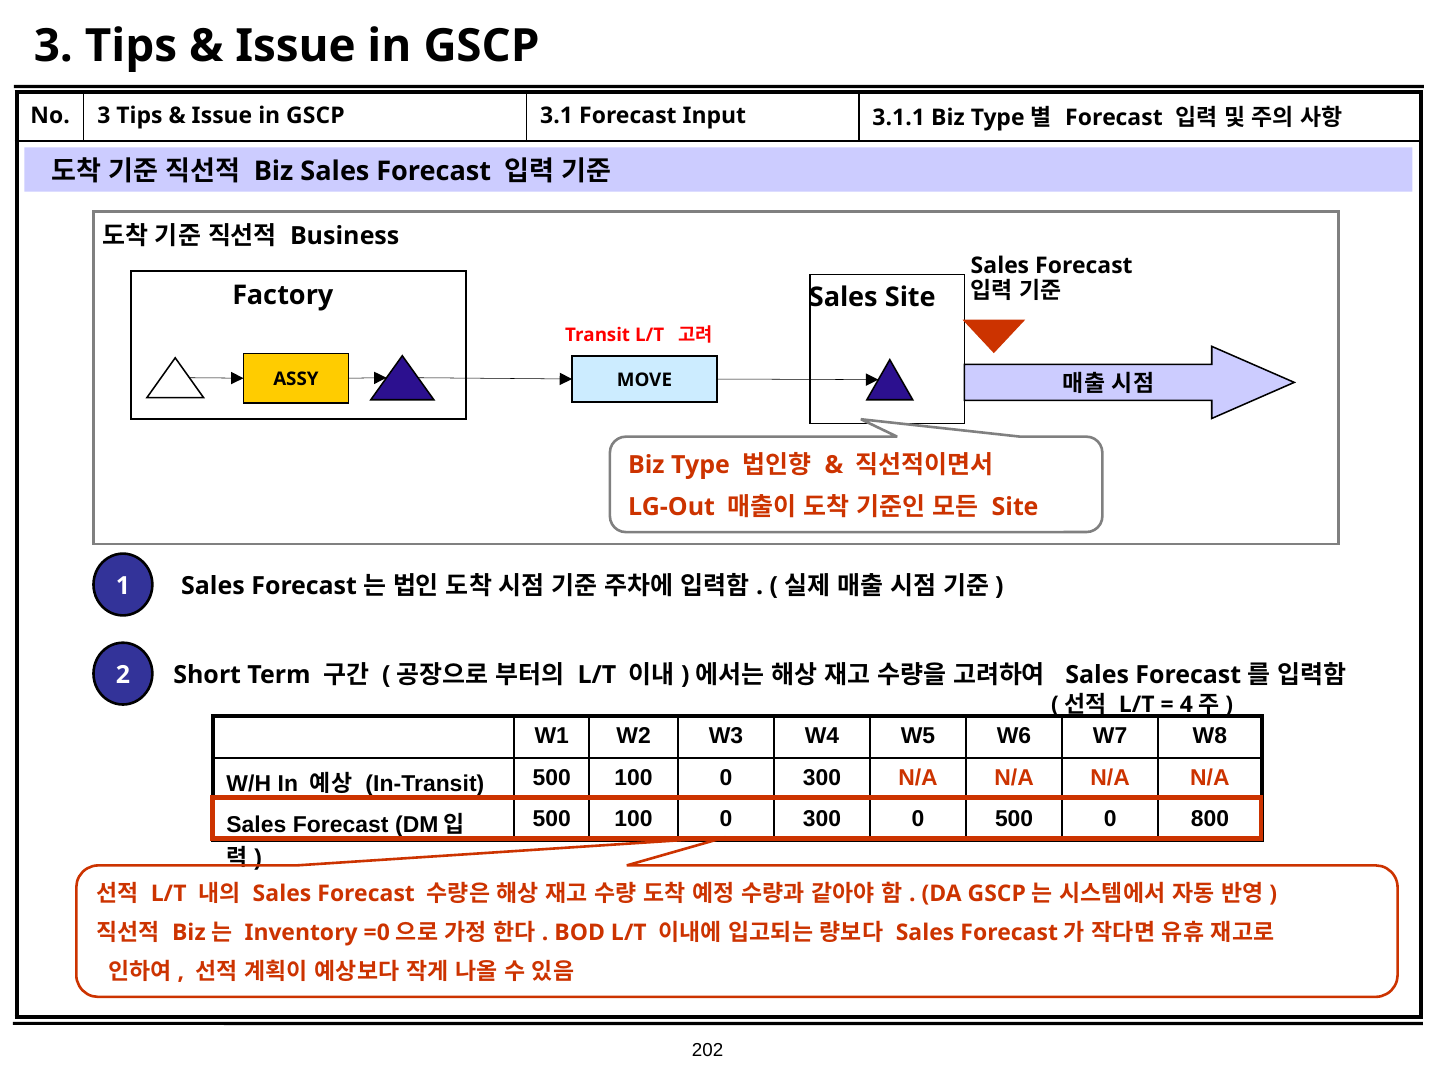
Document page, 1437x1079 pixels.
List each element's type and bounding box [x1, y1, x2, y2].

table_header [590, 718, 677, 757]
table_header [19, 94, 83, 140]
table_header [515, 718, 588, 757]
text_box [167, 562, 1018, 606]
table_header [1063, 724, 1157, 757]
table_header [527, 94, 858, 140]
table_header [679, 718, 773, 757]
slide_number [560, 1030, 860, 1079]
table_header [215, 718, 513, 757]
table_header [871, 718, 965, 757]
table_header [1159, 718, 1260, 757]
table_header [967, 718, 1061, 757]
text_box [93, 553, 153, 616]
table_header [84, 94, 526, 140]
text_box [159, 651, 1391, 724]
table_header [775, 718, 869, 757]
text_box [93, 642, 153, 705]
text_box [88, 211, 1339, 544]
table_cell [19, 142, 1419, 1015]
text_box [76, 797, 1398, 997]
table_header [860, 94, 1419, 140]
text_box [24, 147, 1413, 192]
title [20, 9, 697, 78]
